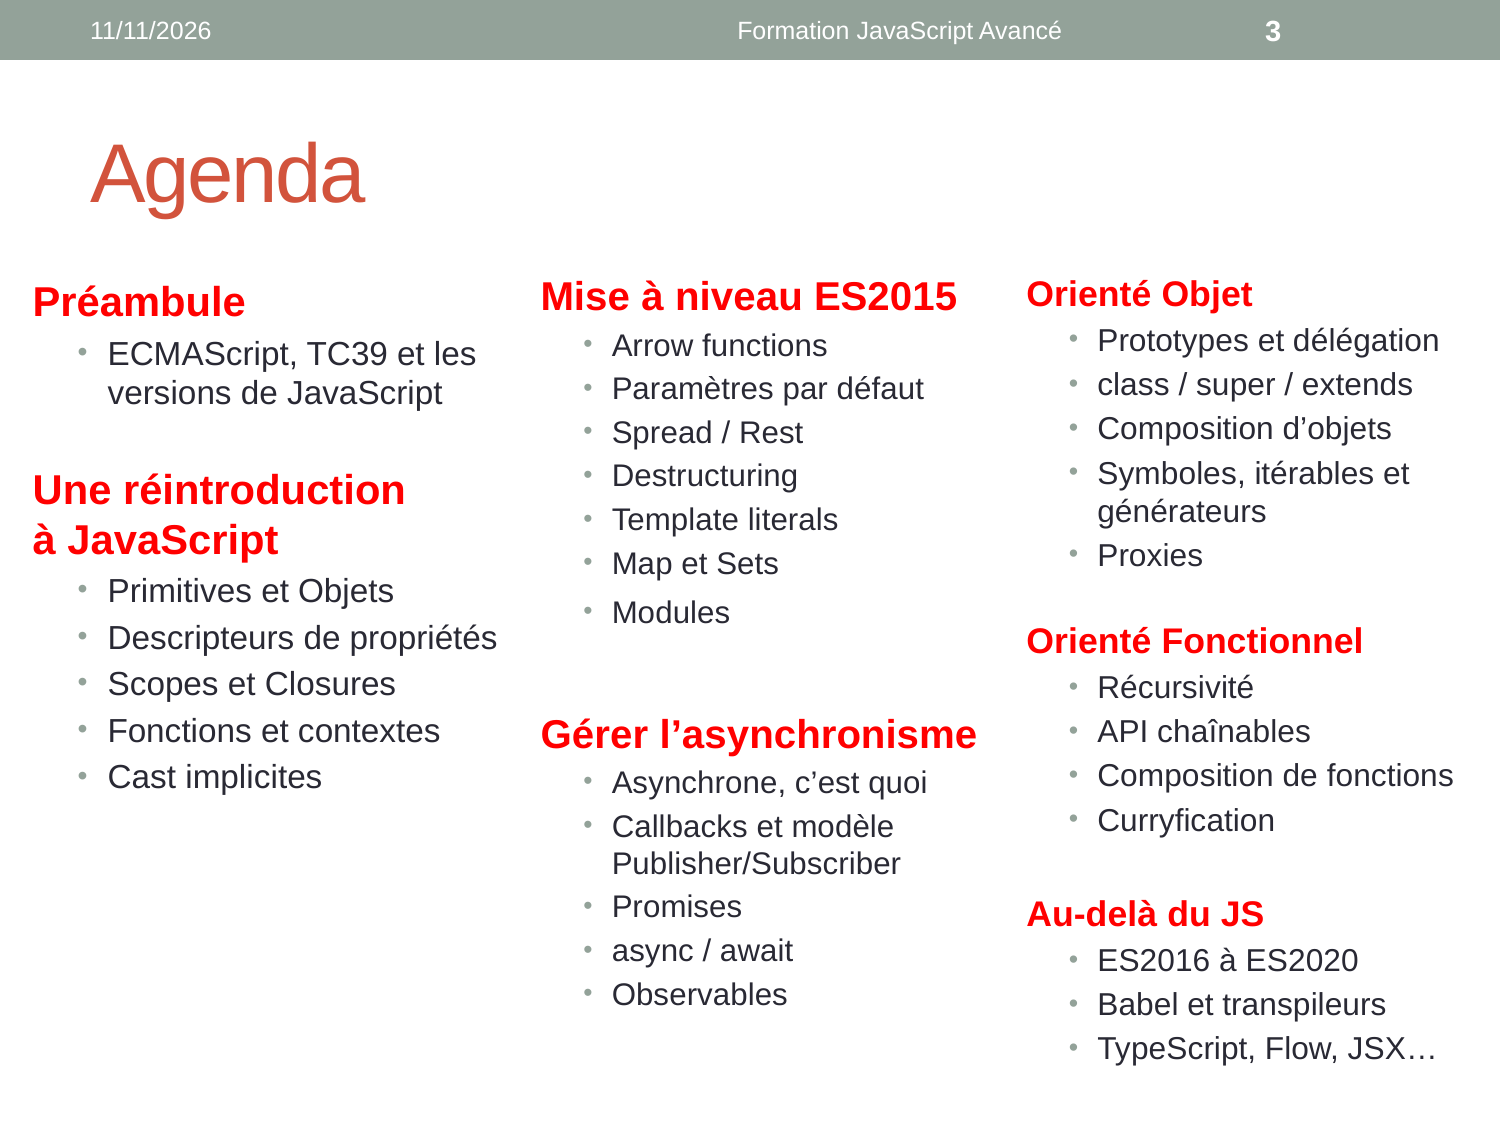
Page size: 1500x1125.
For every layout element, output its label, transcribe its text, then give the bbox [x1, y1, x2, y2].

slide_number 3 [1250, 3, 1425, 57]
text_box Mise à niveau ES2015 Arrow functions Paramètres par défaut Spread / Rest Destructuring Template literals Map et Sets Modules Gérer l’asynchronisme Asynchrone, c’est quoi Callbacks et modèle Publisher/Subscriber Promises async / await Observables [525, 262, 1022, 1024]
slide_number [75, 3, 550, 57]
list Préambule ECMAScript, TC39 et les versions de JavaScript Une réintroduction à JavaScript Primitives et Objets Descripteurs de propriétés Scopes et Closures Fonctions et contextes Cast implicites [17, 267, 526, 1059]
text_box Orienté Objet Prototypes et délégation class / super / extends Composition d’objets Symboles, itérables et générateurs Proxies Orienté Fonctionnel Récursivité API chaînables Composition de fonctions Curryfication Au-delà du JS ES2016 à ES2020 Babel et transpileurs TypeScript, Flow, JSX… [1011, 263, 1486, 1075]
title Agenda [75, 87, 1425, 250]
footer Formation JavaScript Avancé [562, 3, 1238, 57]
